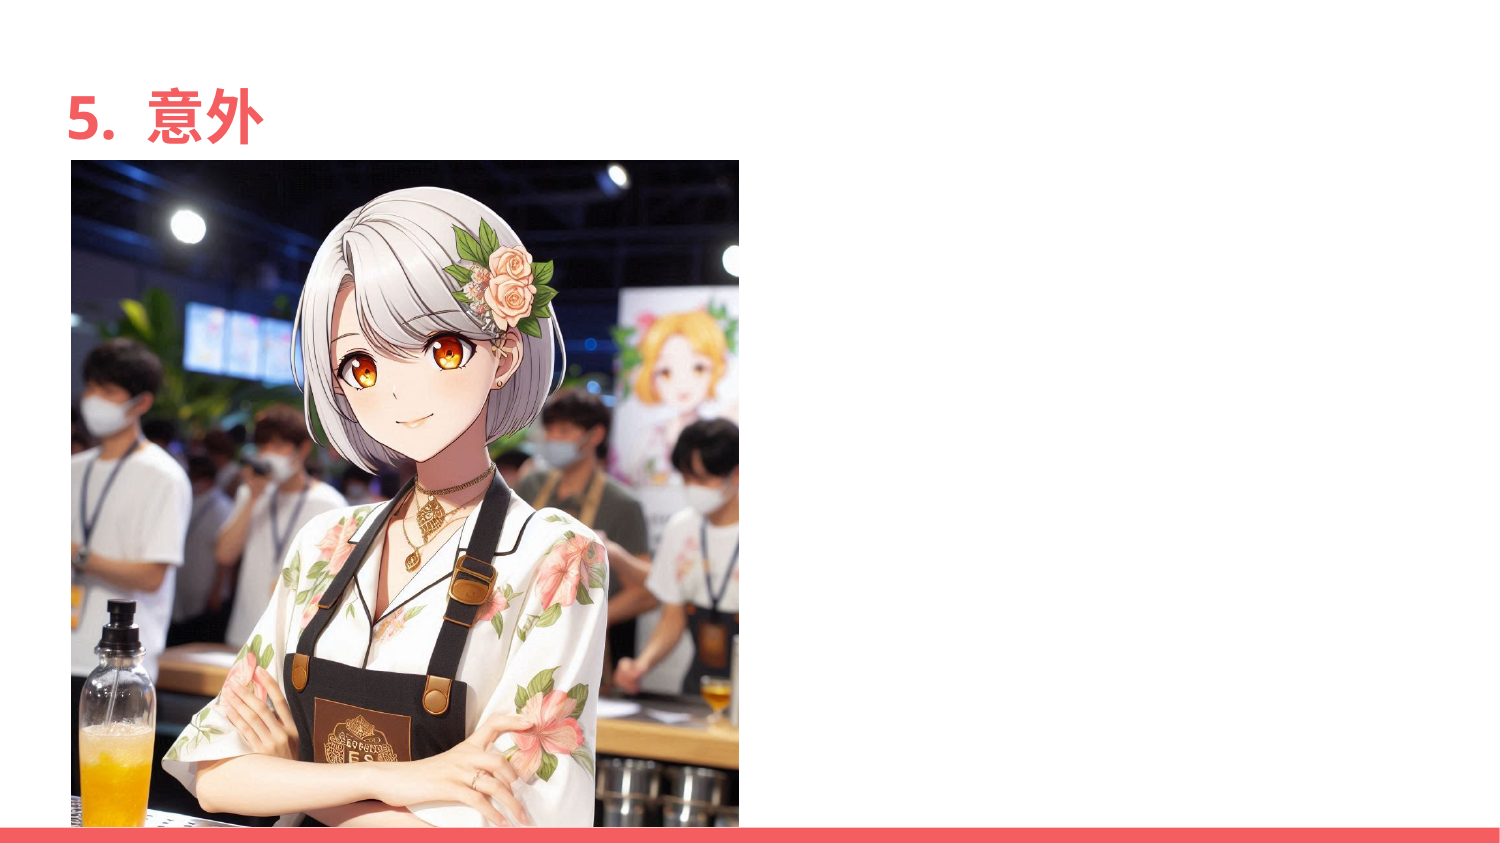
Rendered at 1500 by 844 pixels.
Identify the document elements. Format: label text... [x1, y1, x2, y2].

title 5. 意外 [51, 64, 1449, 167]
picture [71, 159, 739, 827]
